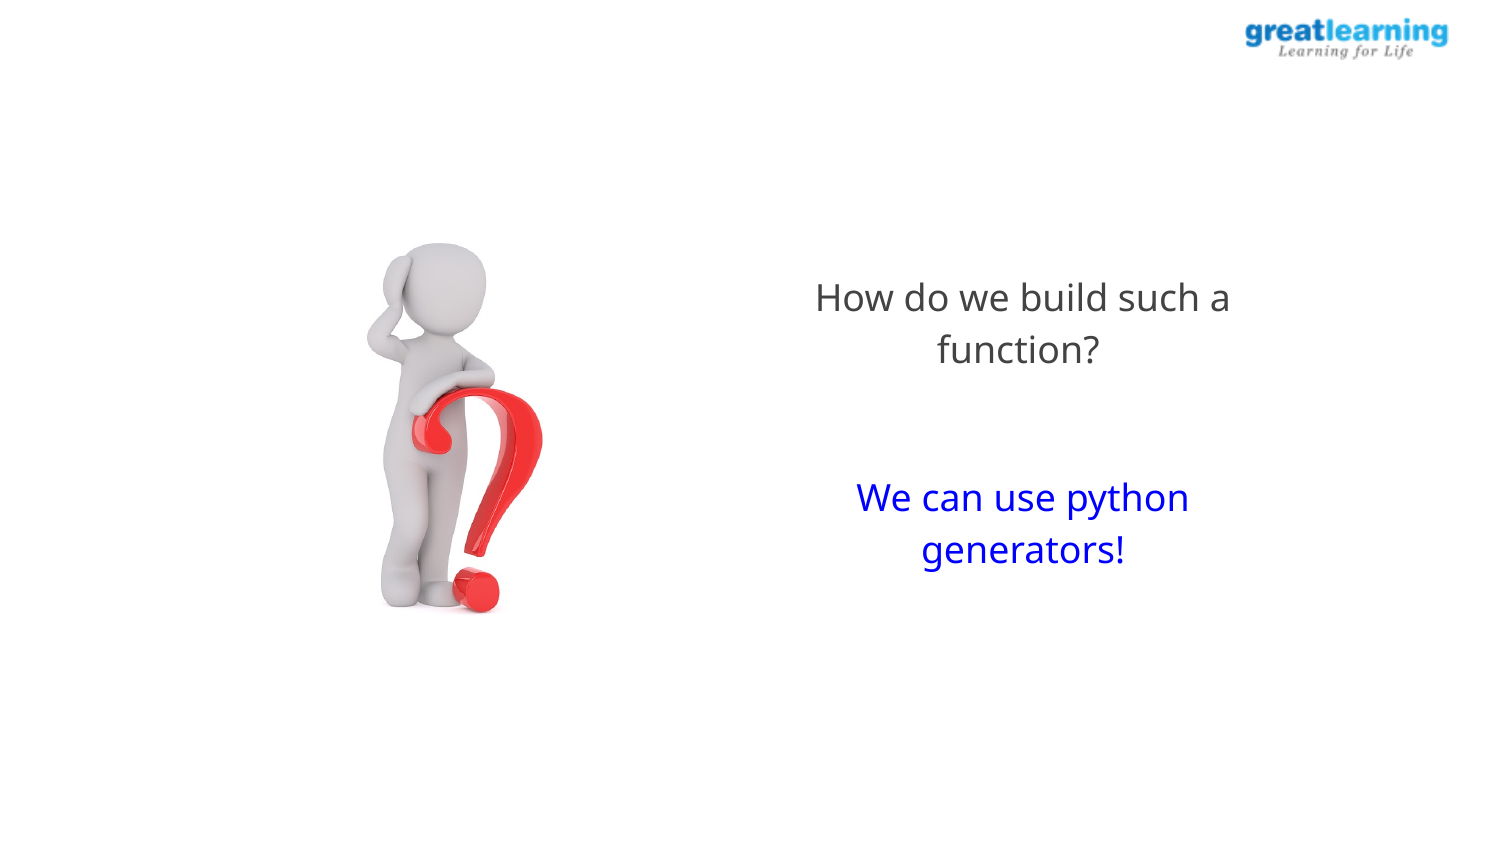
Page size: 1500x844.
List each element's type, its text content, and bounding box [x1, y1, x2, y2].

picture [1245, 17, 1449, 60]
picture [239, 215, 653, 629]
text_box We can use python generators! [750, 430, 1297, 608]
text_box How do we build such a function? [750, 230, 1297, 408]
